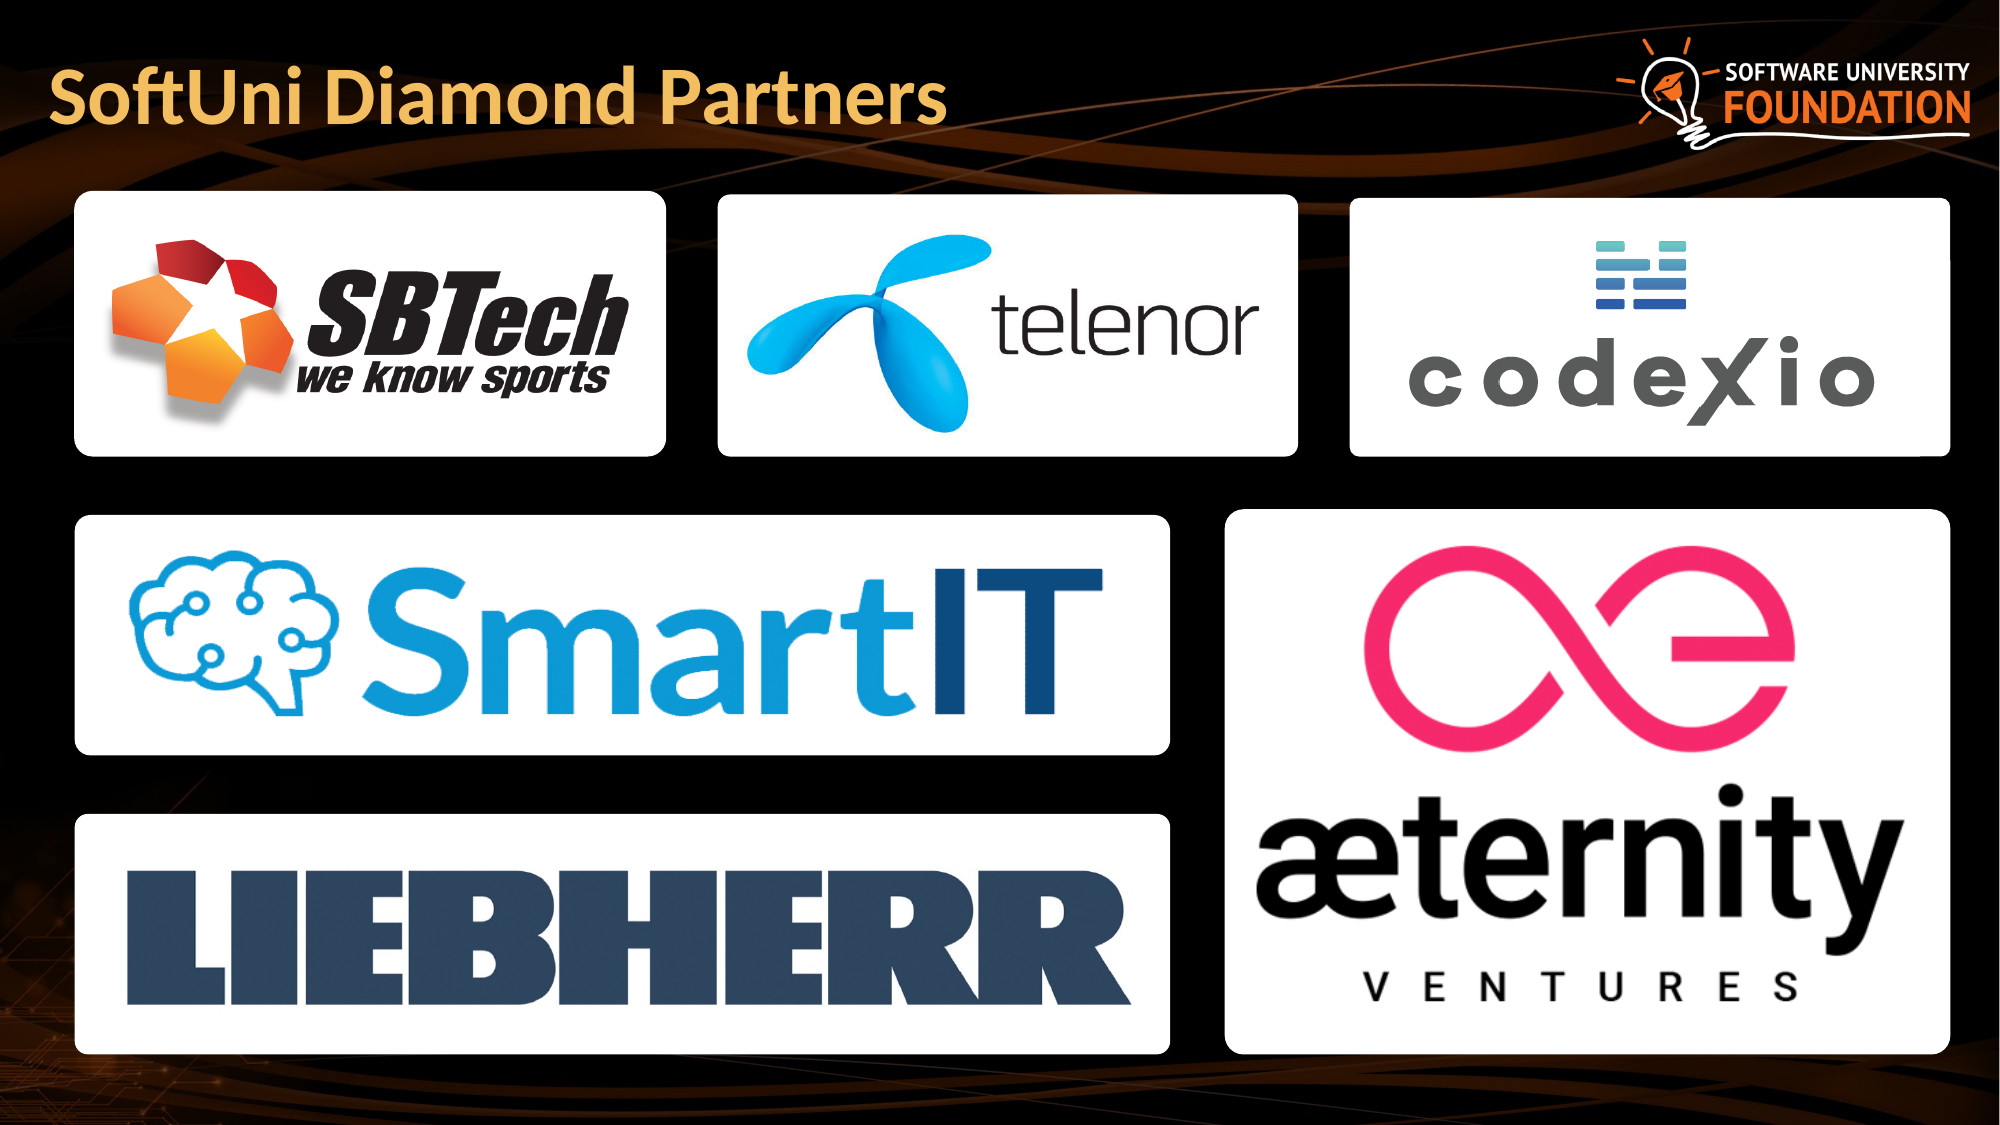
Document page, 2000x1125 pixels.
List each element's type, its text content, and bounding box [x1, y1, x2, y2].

picture [0, 0, 2000, 1125]
title SoftUni Diamond Partners [30, 6, 1602, 189]
